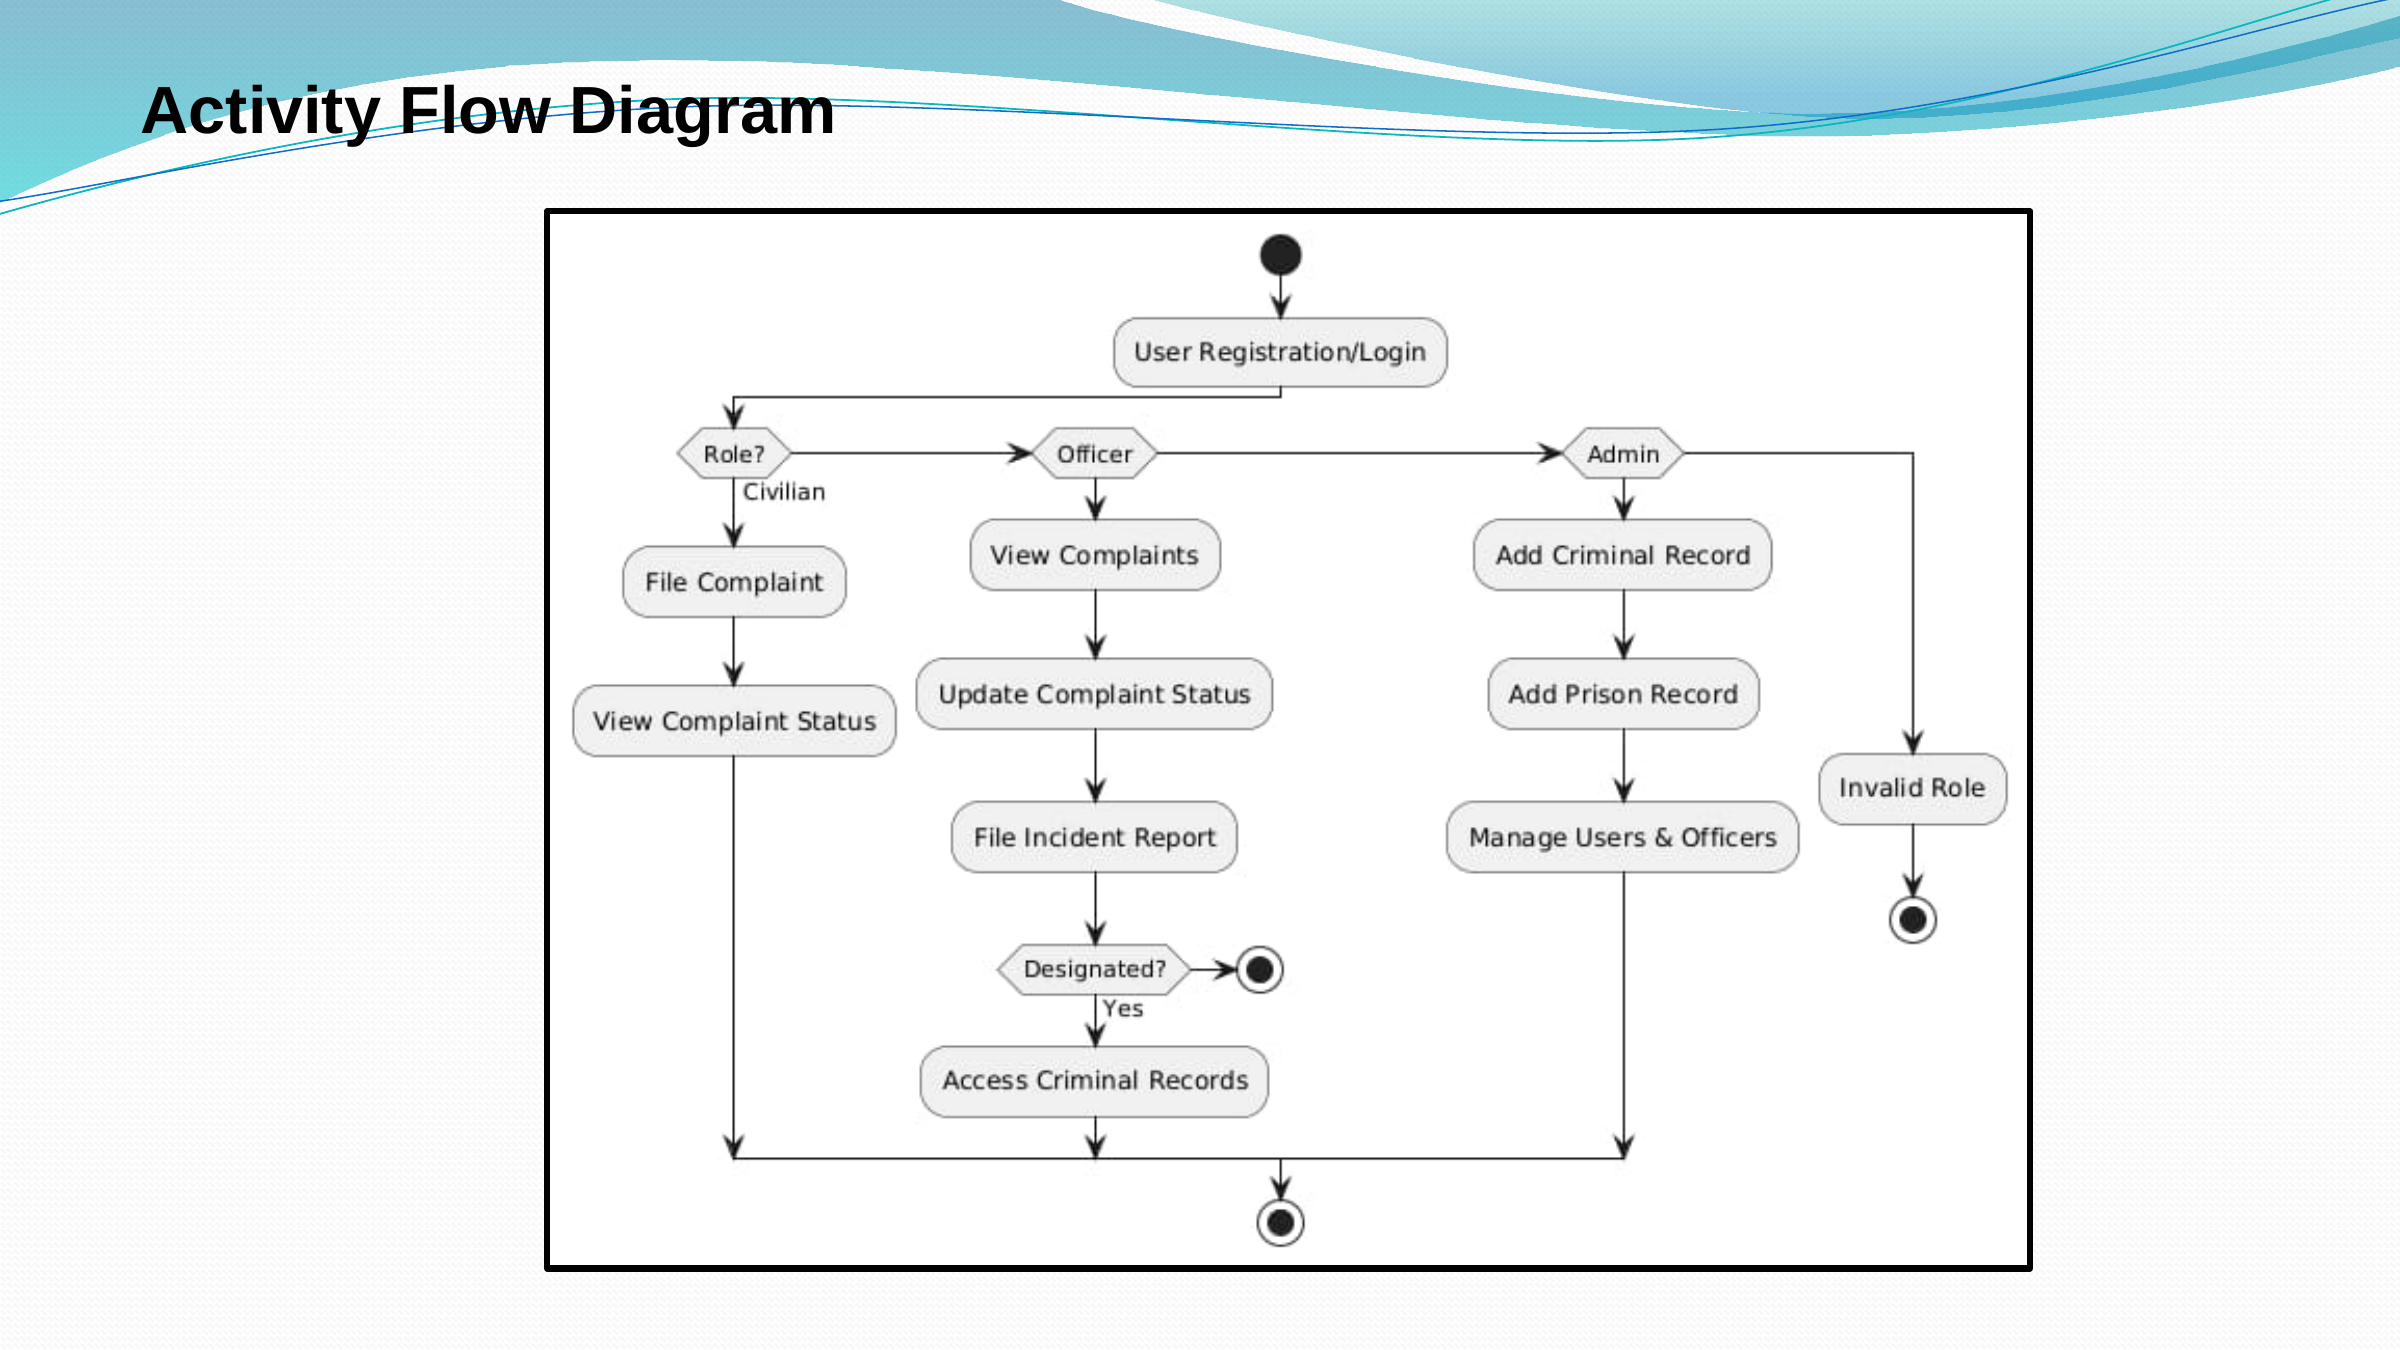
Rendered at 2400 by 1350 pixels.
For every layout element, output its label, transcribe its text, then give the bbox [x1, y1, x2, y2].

picture [550, 213, 2027, 1266]
text_box Activity Flow Diagram [125, 59, 853, 155]
